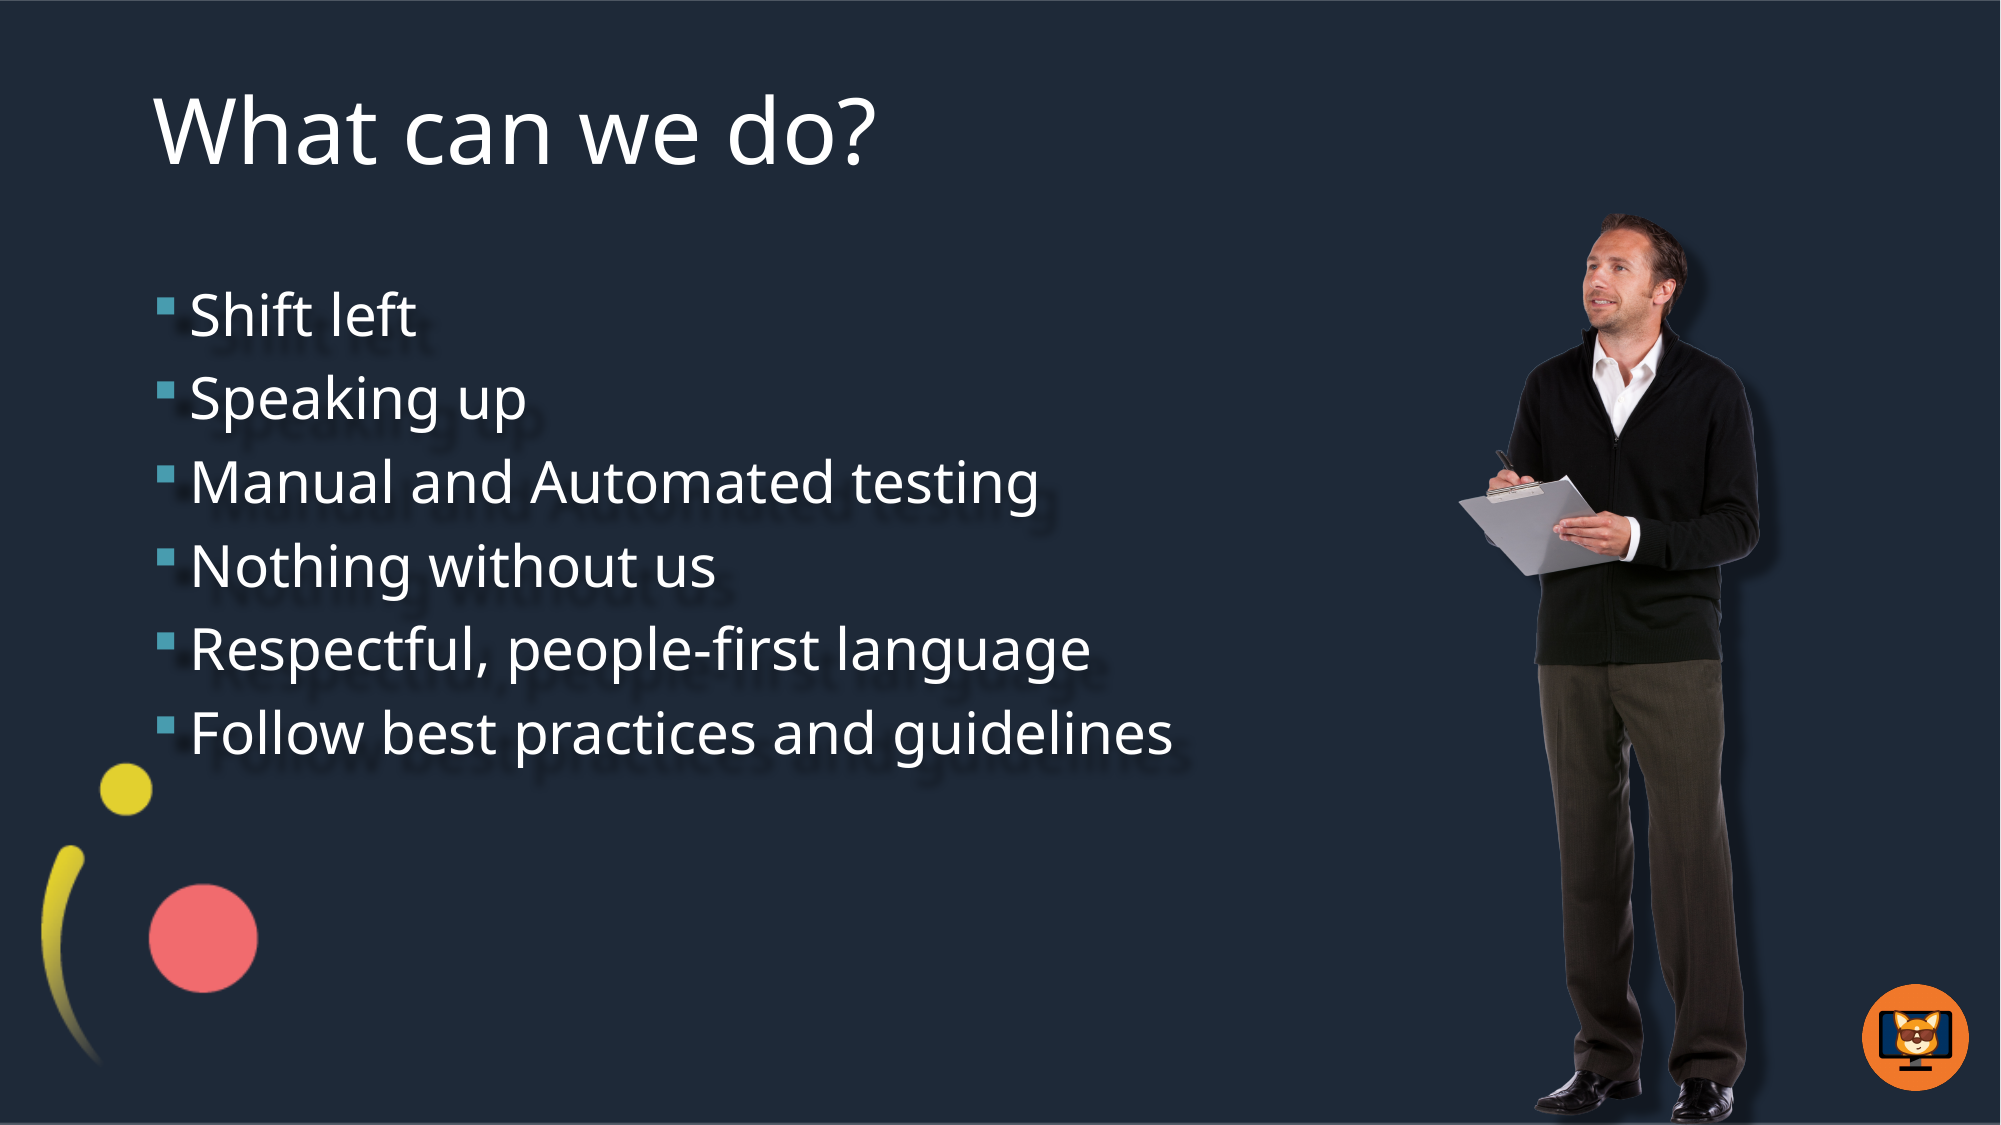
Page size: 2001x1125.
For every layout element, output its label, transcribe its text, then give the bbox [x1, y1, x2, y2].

title What can we do? [137, 26, 1505, 244]
picture [0, 0, 2001, 1125]
list Shift left Speaking up Manual and Automated testing Nothing without us Respectful, people-first language Follow best practices and guidelines [137, 278, 1417, 1070]
